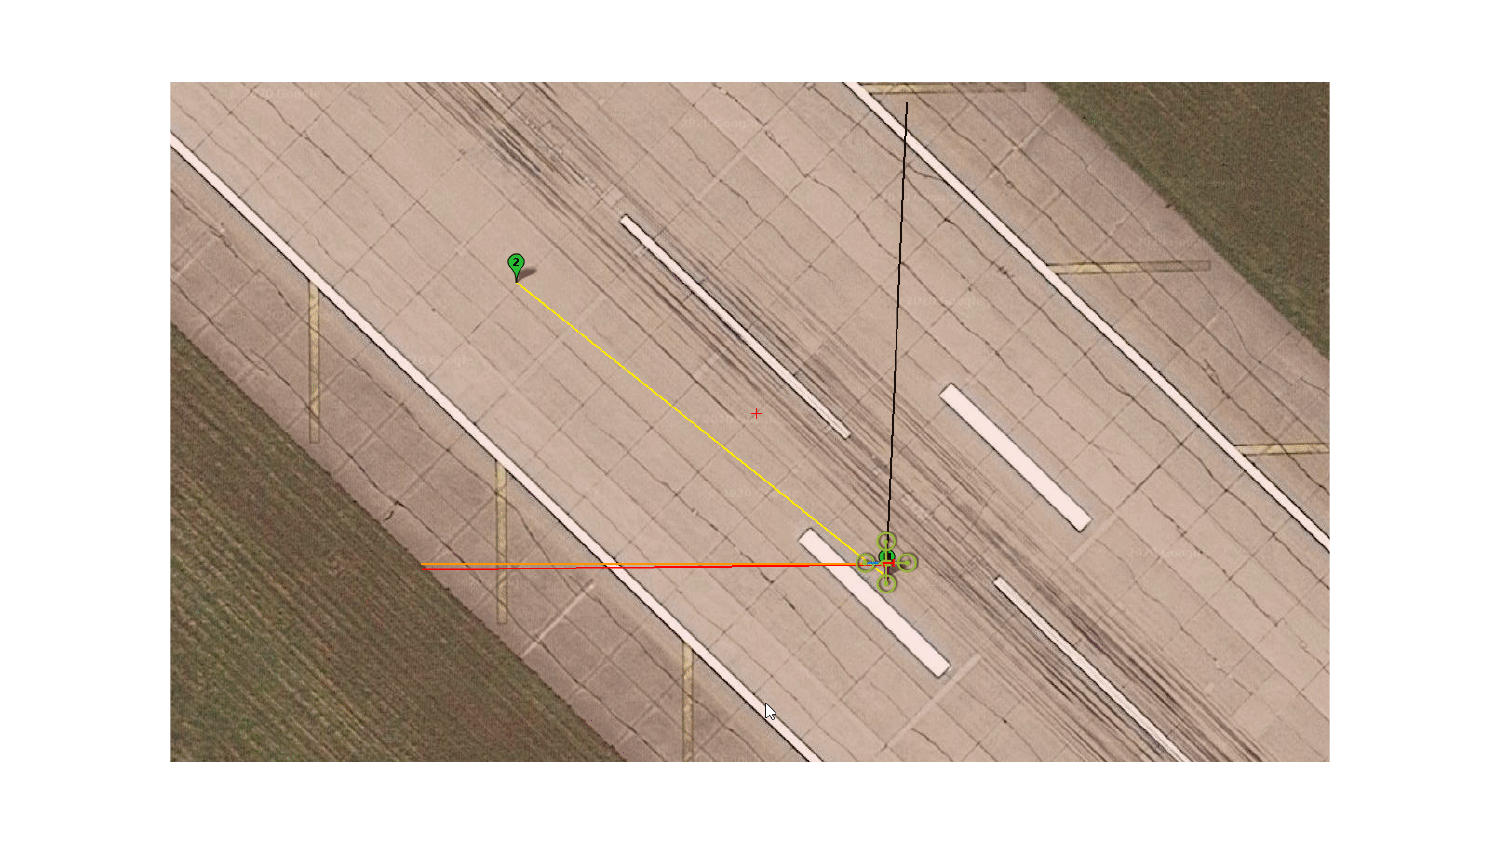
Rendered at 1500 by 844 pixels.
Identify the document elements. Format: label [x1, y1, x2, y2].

picture [169, 82, 1330, 762]
